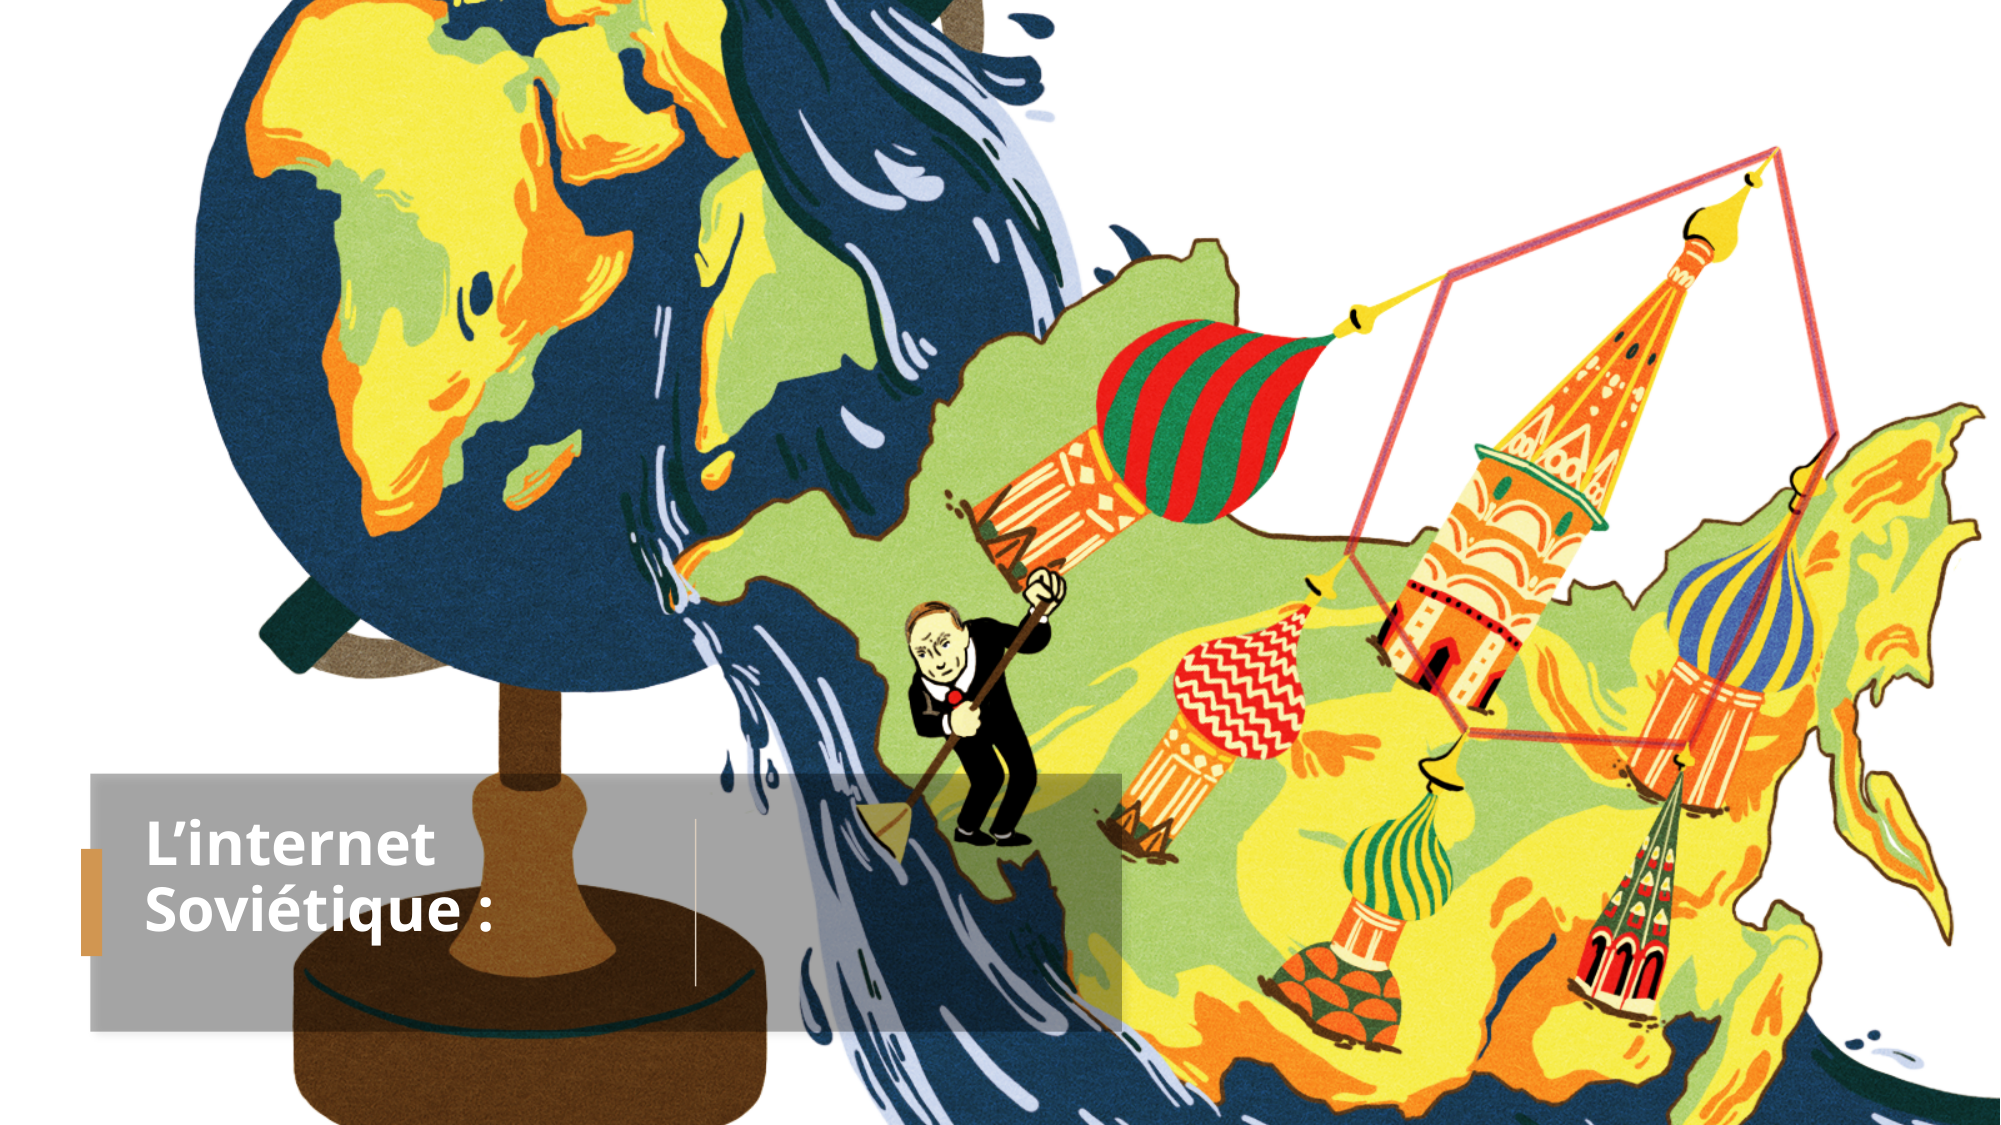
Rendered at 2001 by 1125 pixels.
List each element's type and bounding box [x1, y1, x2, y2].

list [0, 0, 2000, 1125]
